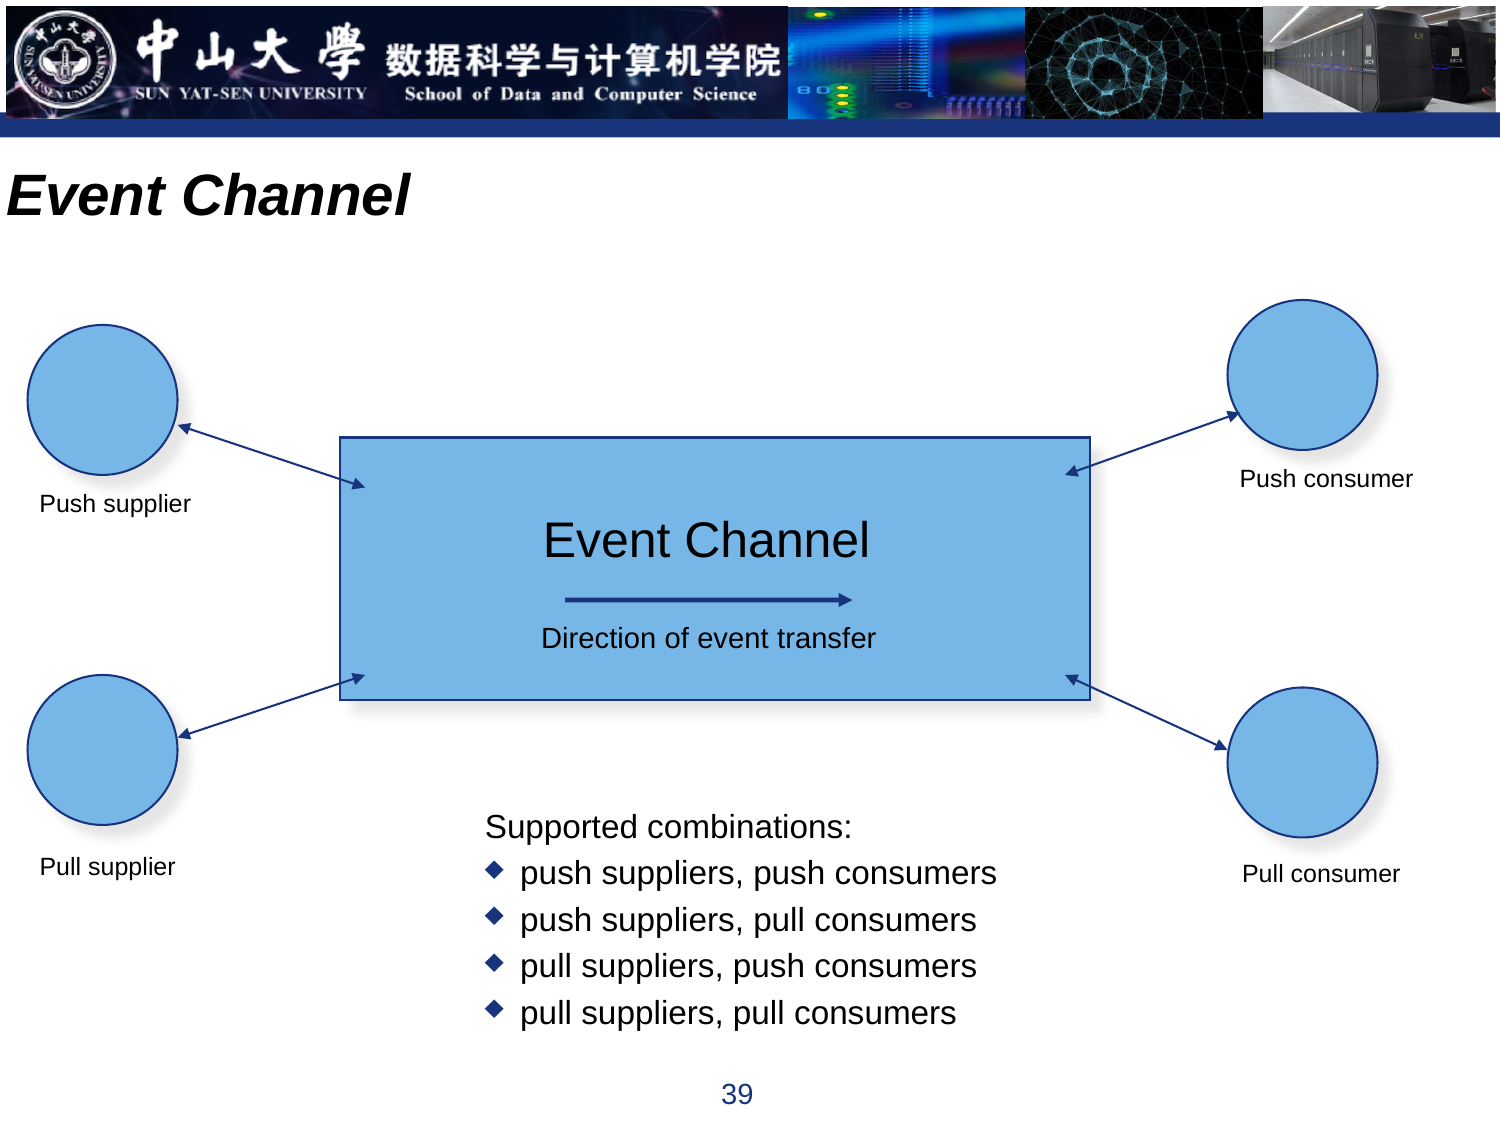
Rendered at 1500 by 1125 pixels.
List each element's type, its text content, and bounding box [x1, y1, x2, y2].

text_box Supported combinations: push suppliers, push consumers push suppliers, pull consumers pull suppliers, push consumers pull suppliers, pull consumers [470, 895, 1013, 1039]
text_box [24, 299, 1429, 895]
picture [6, 6, 1496, 119]
slide_number 39 [562, 1067, 913, 1119]
text_box Event Channel [0, 149, 426, 235]
